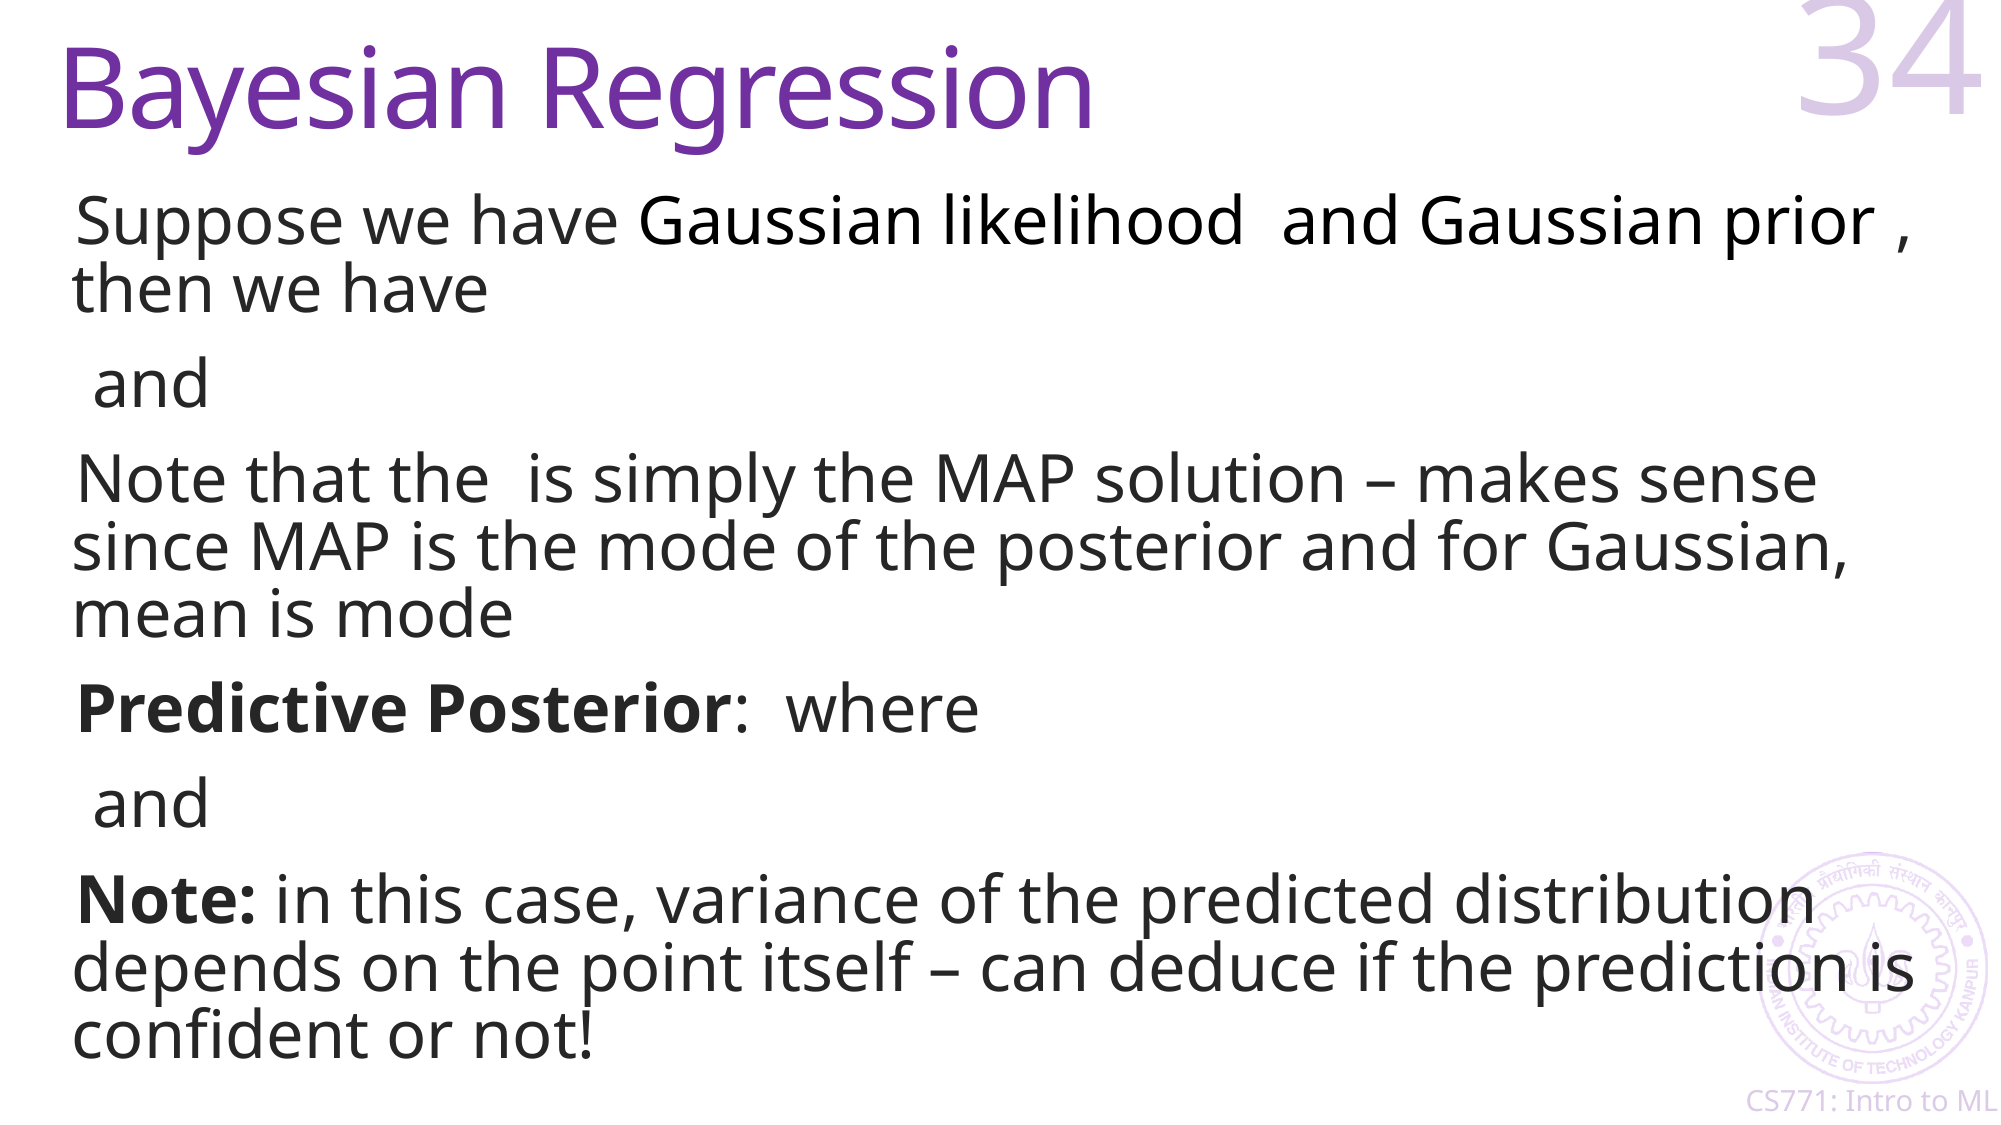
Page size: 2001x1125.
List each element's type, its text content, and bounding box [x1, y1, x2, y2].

slide_number 34 [1520, 6, 2000, 183]
title Bayesian Regression [41, 5, 1945, 183]
